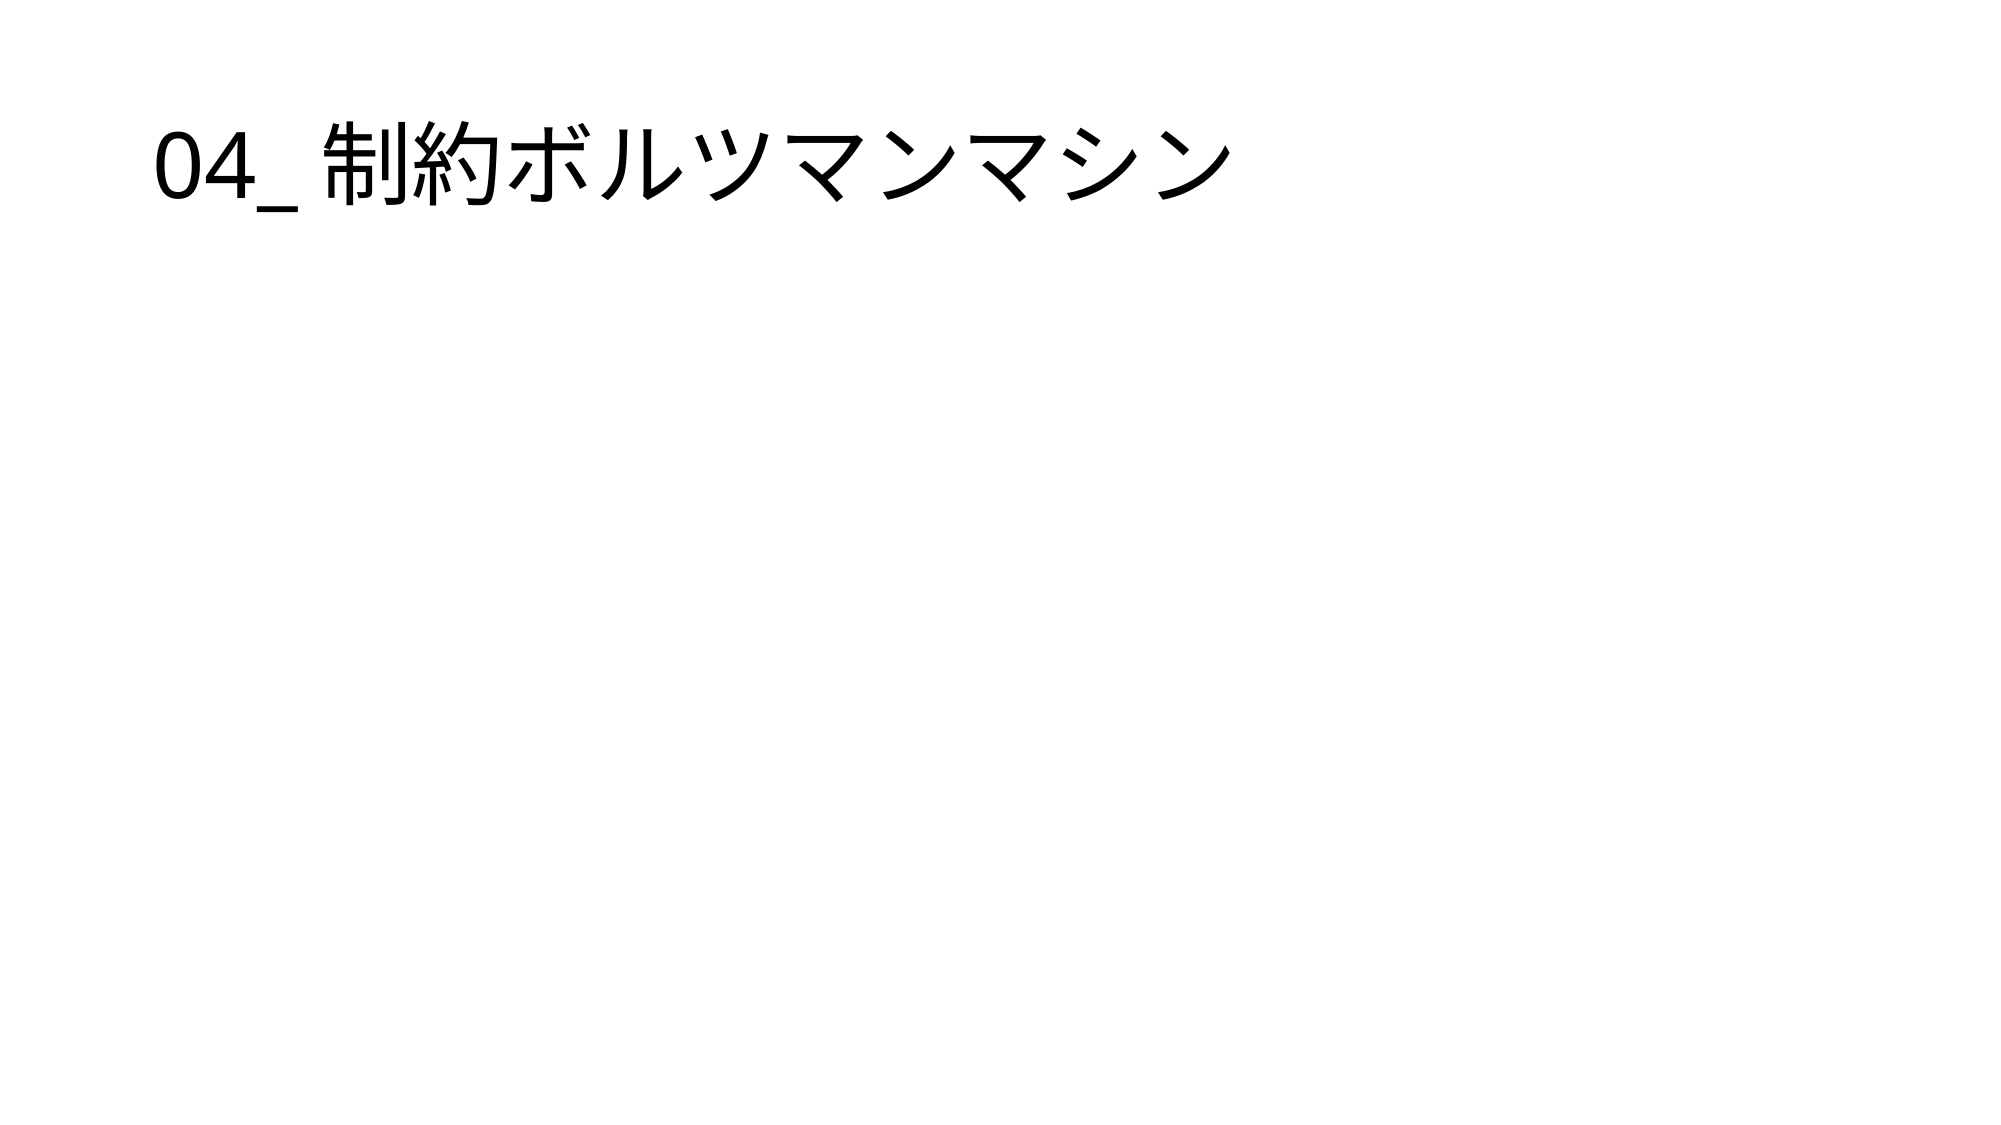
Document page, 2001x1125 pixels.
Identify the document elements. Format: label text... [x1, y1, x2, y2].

title 04_制約ボルツマンマシン [137, 59, 1863, 278]
